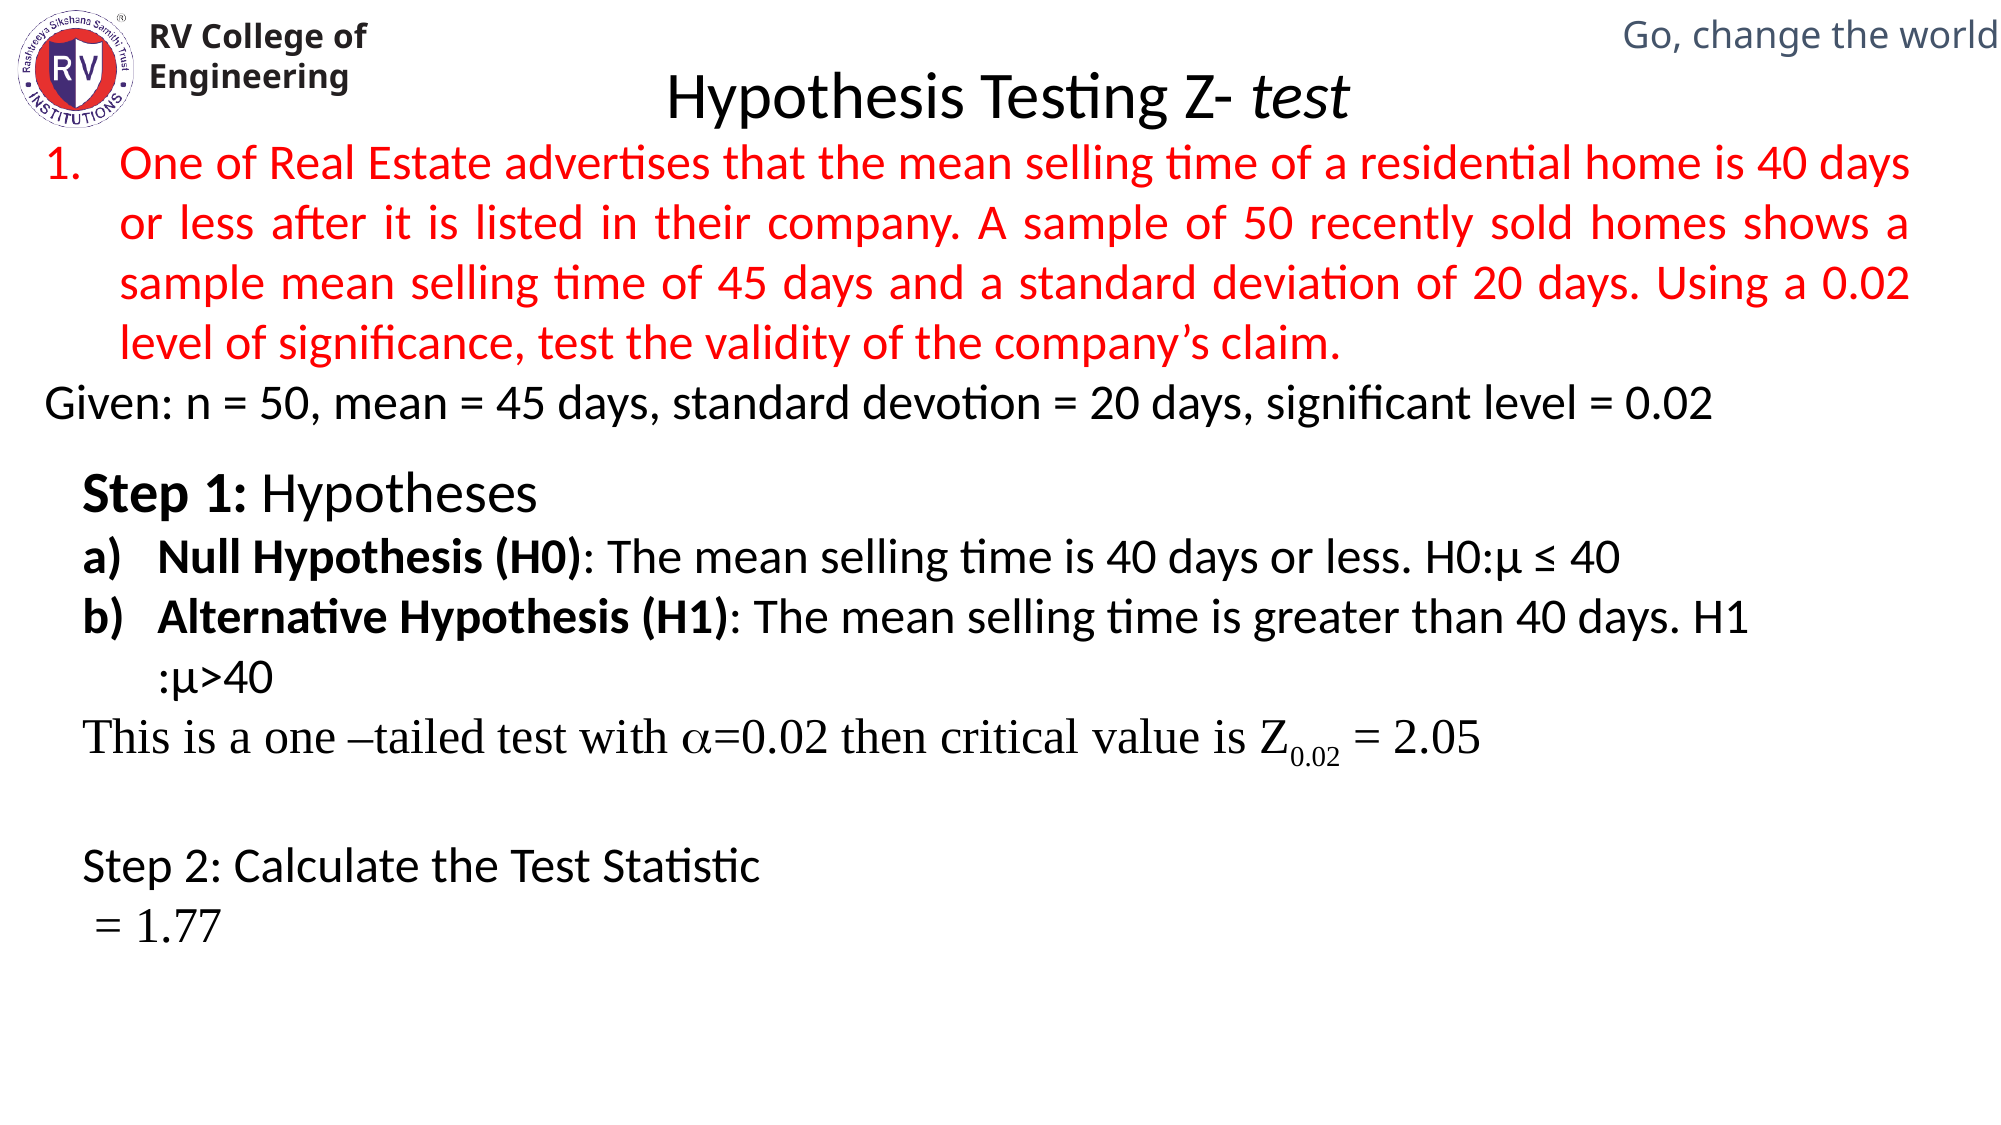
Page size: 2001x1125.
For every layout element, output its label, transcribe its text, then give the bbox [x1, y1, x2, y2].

text_box One of Real Estate advertises that the mean selling time of a residential home is 40 days or less after it is listed in their company. A sample of 50 recently sold homes shows a sample mean selling time of 45 days and a standard deviation of 20 days. Using a 0.02 level of significance, test the validity of the company’s claim. Given: n = 50, mean = 45 days, standard devotion = 20 days, significant level = 0.02 [29, 121, 1927, 437]
text_box Hypothesis Testing Z- test [413, 44, 1619, 121]
text_box Mechanical Engineering Department [1619, 45, 2000, 241]
picture [17, 10, 134, 128]
